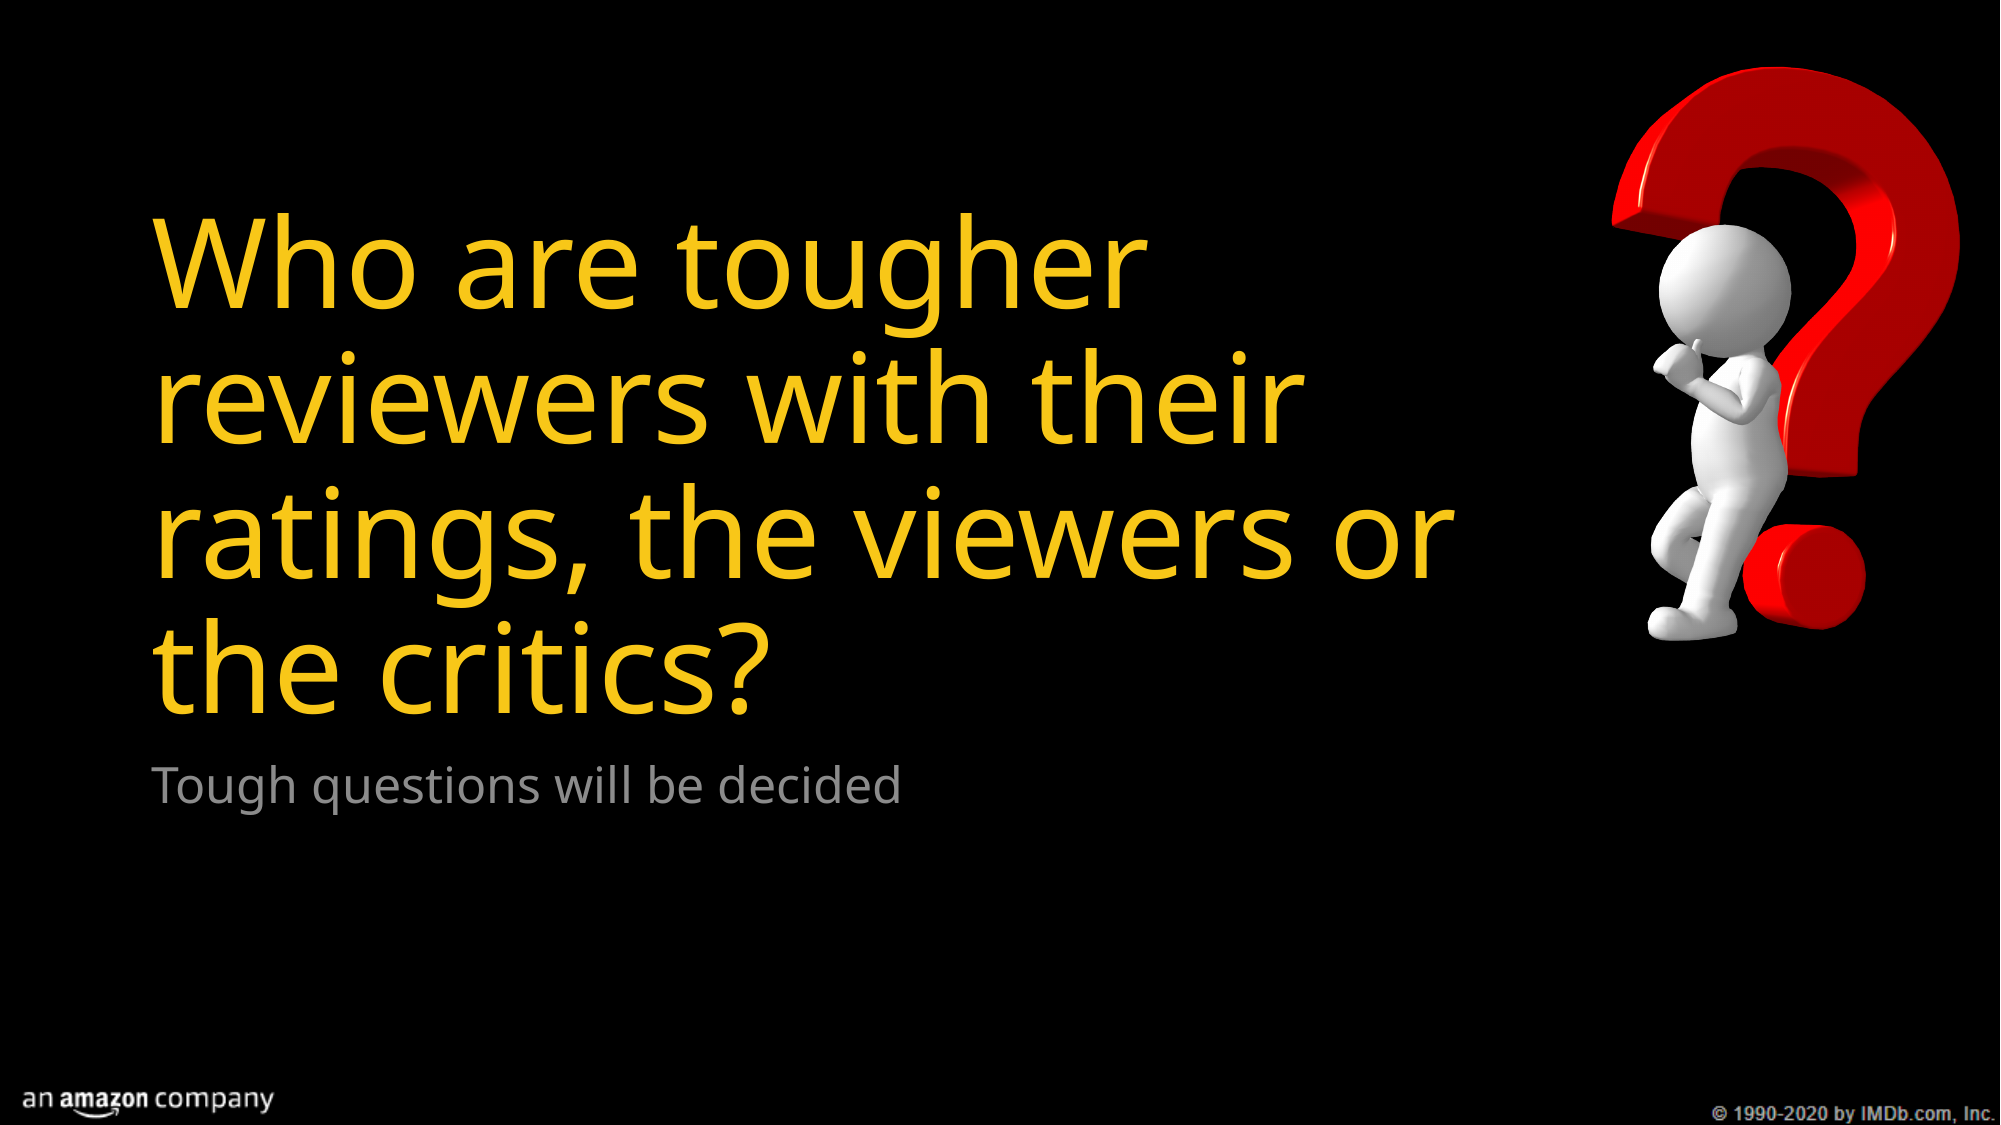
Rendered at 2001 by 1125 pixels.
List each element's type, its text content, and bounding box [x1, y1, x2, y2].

picture [1, 1086, 294, 1124]
list Tough questions will be decided [136, 752, 1862, 999]
picture [1604, 56, 1972, 650]
title Who are tougher reviewers with their ratings, the viewers or the critics? [136, 155, 1633, 749]
picture [1708, 1102, 2000, 1125]
